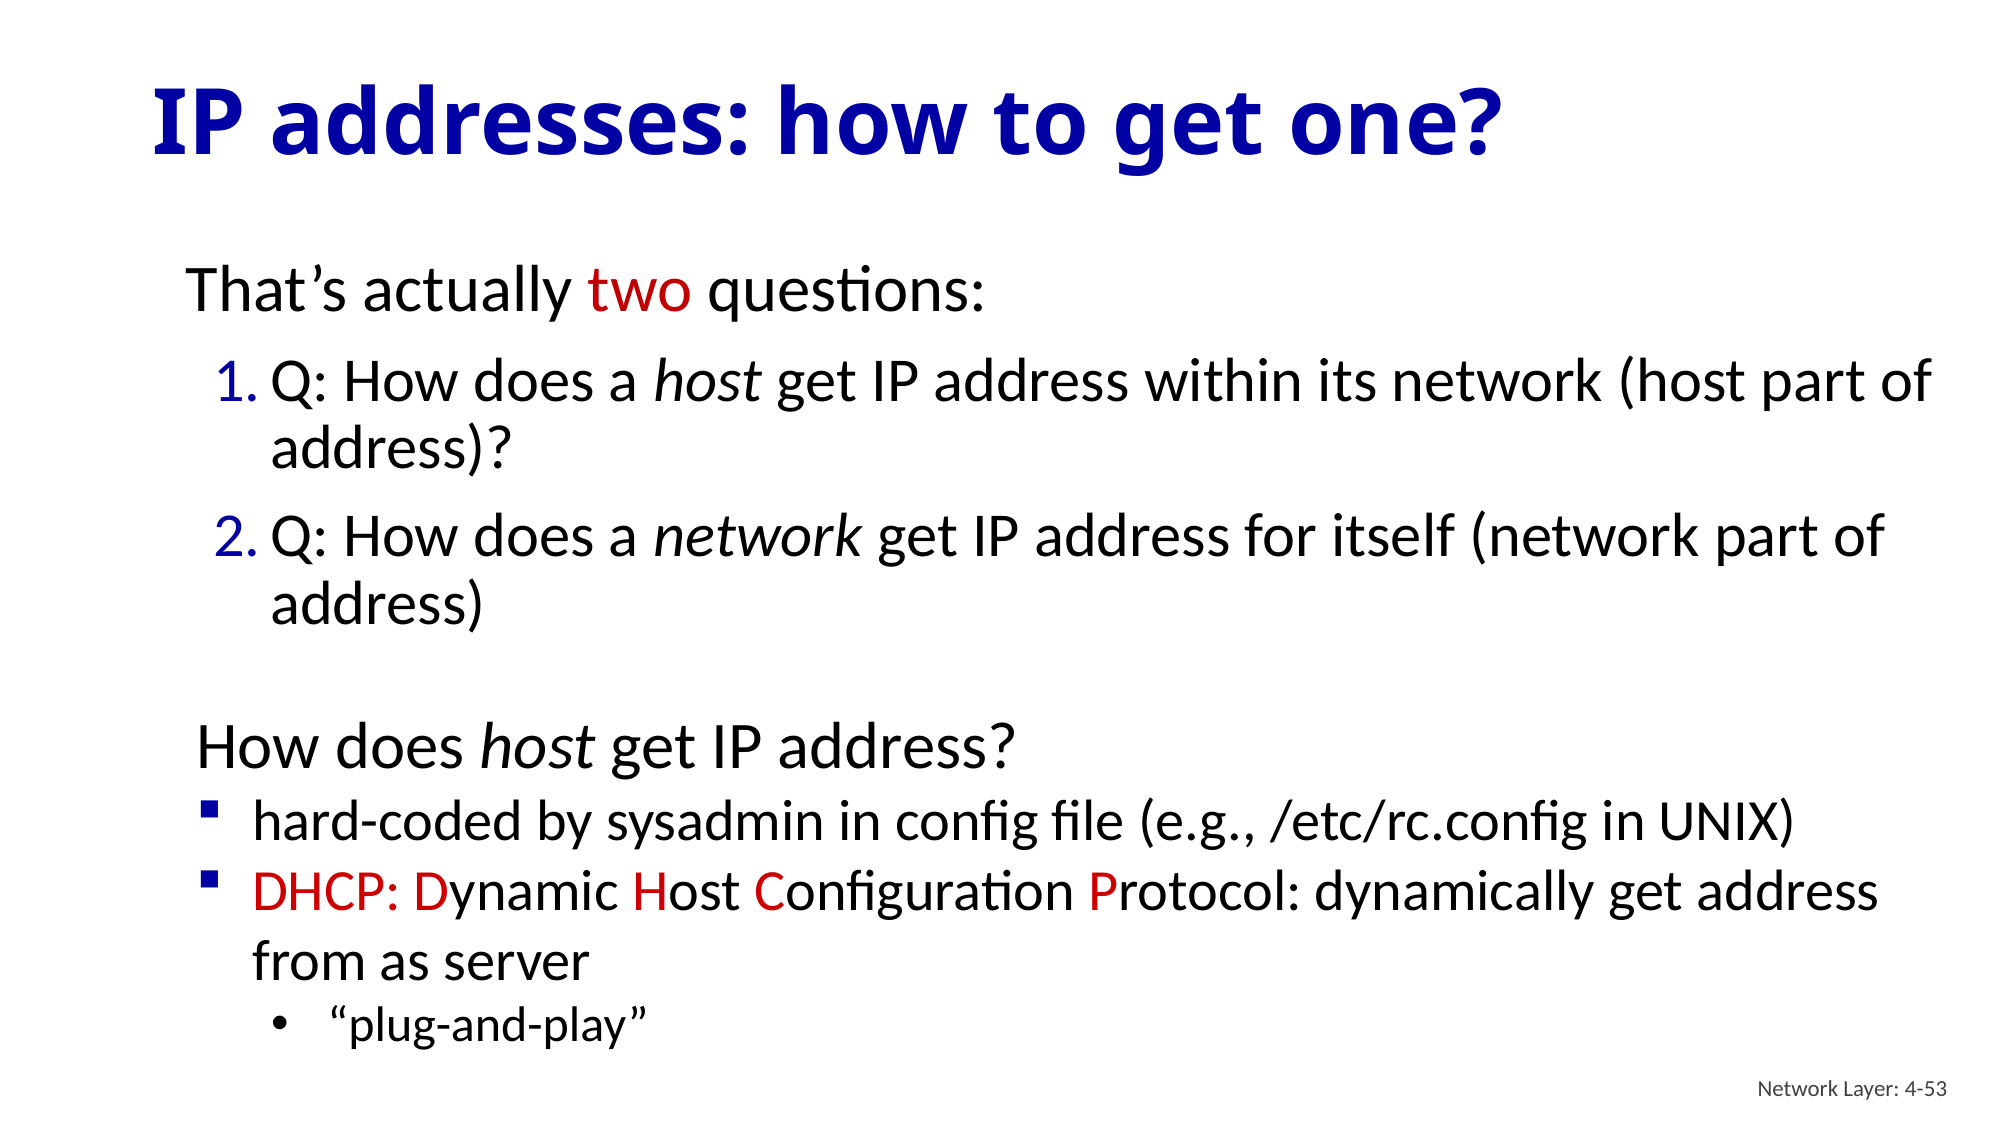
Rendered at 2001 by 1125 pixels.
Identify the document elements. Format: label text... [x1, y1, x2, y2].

slide_number Network Layer: 4-53 [1512, 1056, 1963, 1117]
title IP addresses: how to get one? [137, 51, 1863, 198]
text_box That’s actually two questions: Q: How does a host get IP address within its network (host part of address)? Q: How does a network get IP address for itself (network part of address) [149, 246, 1970, 686]
text_box How does host get IP address? hard-coded by sysadmin in config file (e.g., /etc/rc.config in UNIX) DHCP: Dynamic Host Configuration Protocol: dynamically get address from as server “plug-and-play” [181, 694, 1910, 1060]
